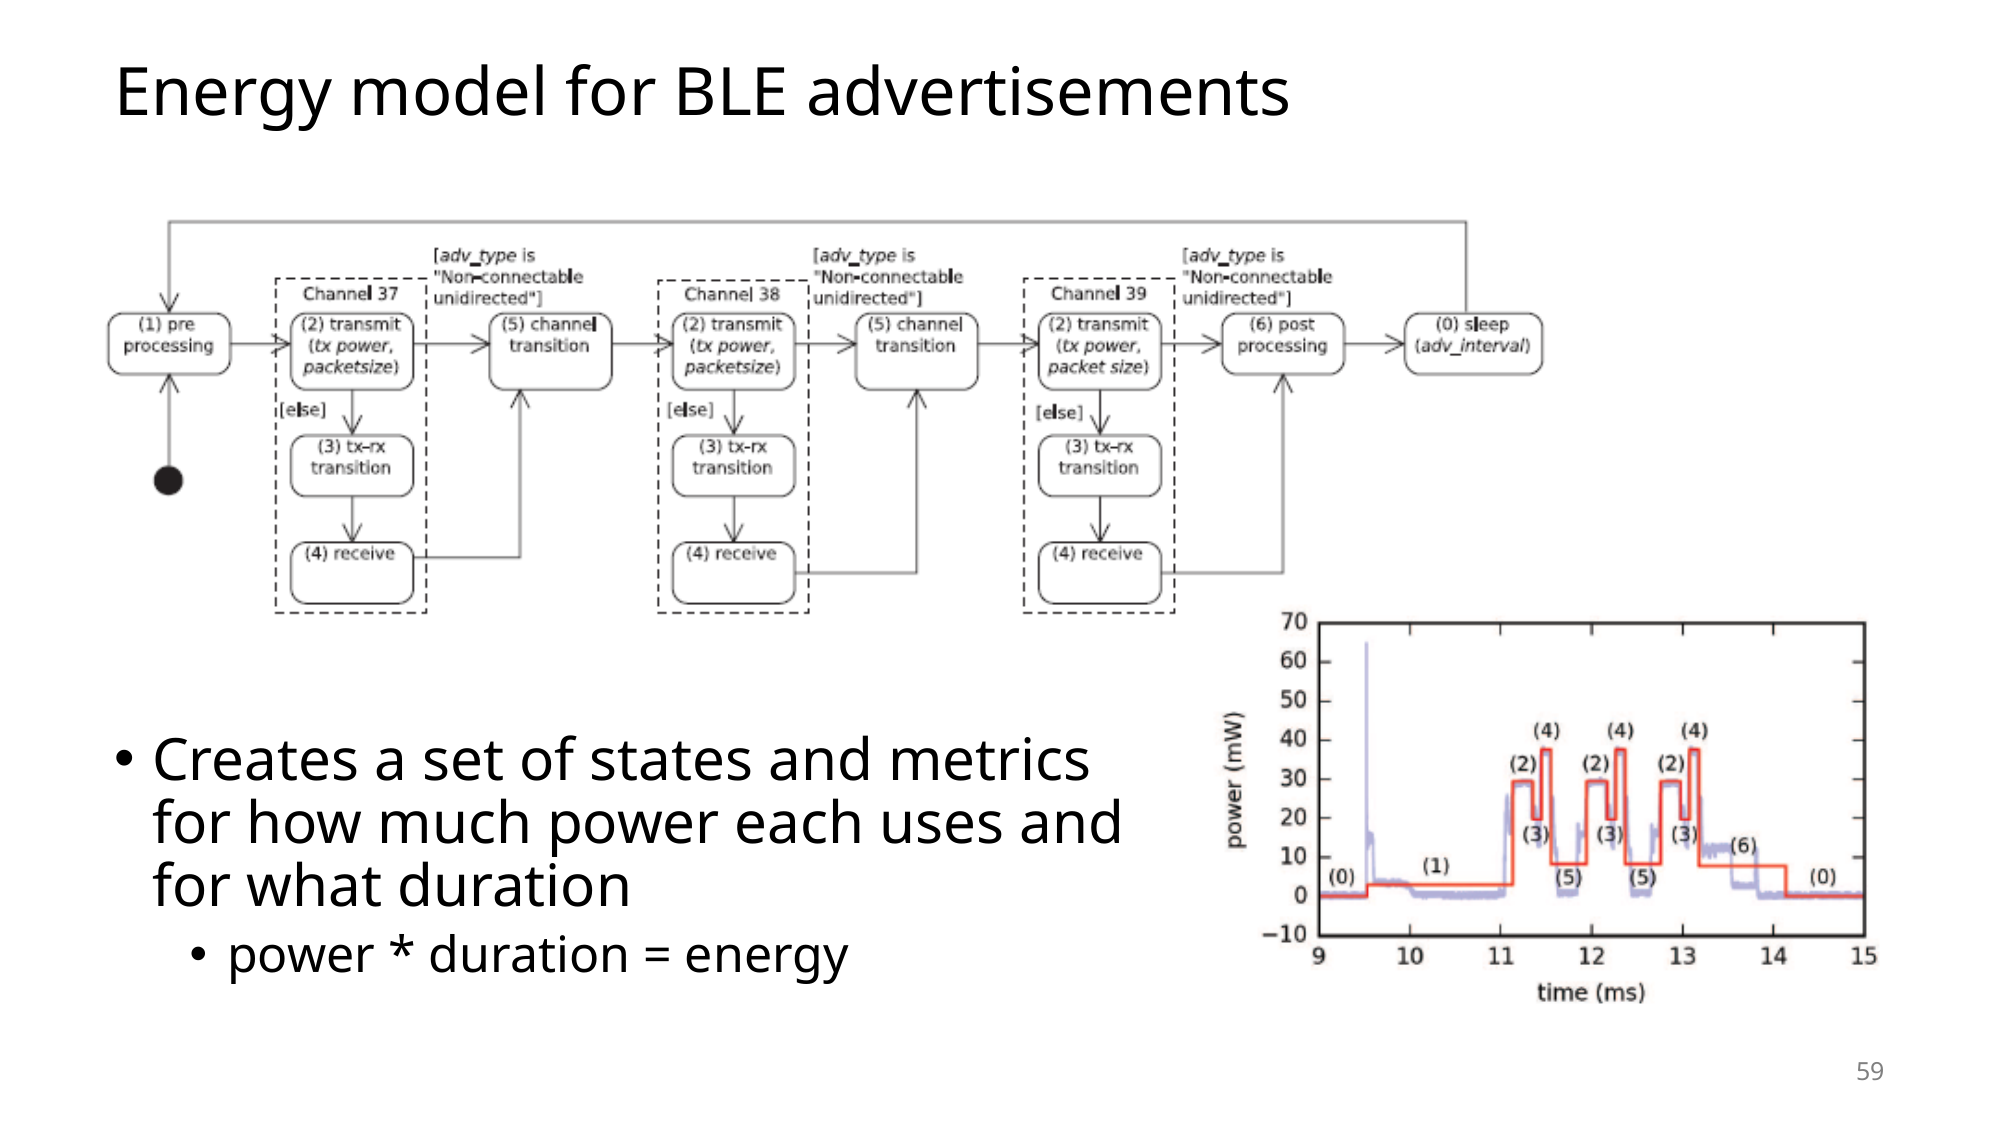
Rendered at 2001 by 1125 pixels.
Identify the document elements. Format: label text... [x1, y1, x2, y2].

slide_number 59 [1749, 1042, 1900, 1103]
title Energy model for BLE advertisements [99, 37, 1900, 150]
picture [99, 187, 1900, 1013]
list Creates a set of states and metrics for how much power each uses and for what duration power * duration = energy [99, 722, 1181, 1013]
